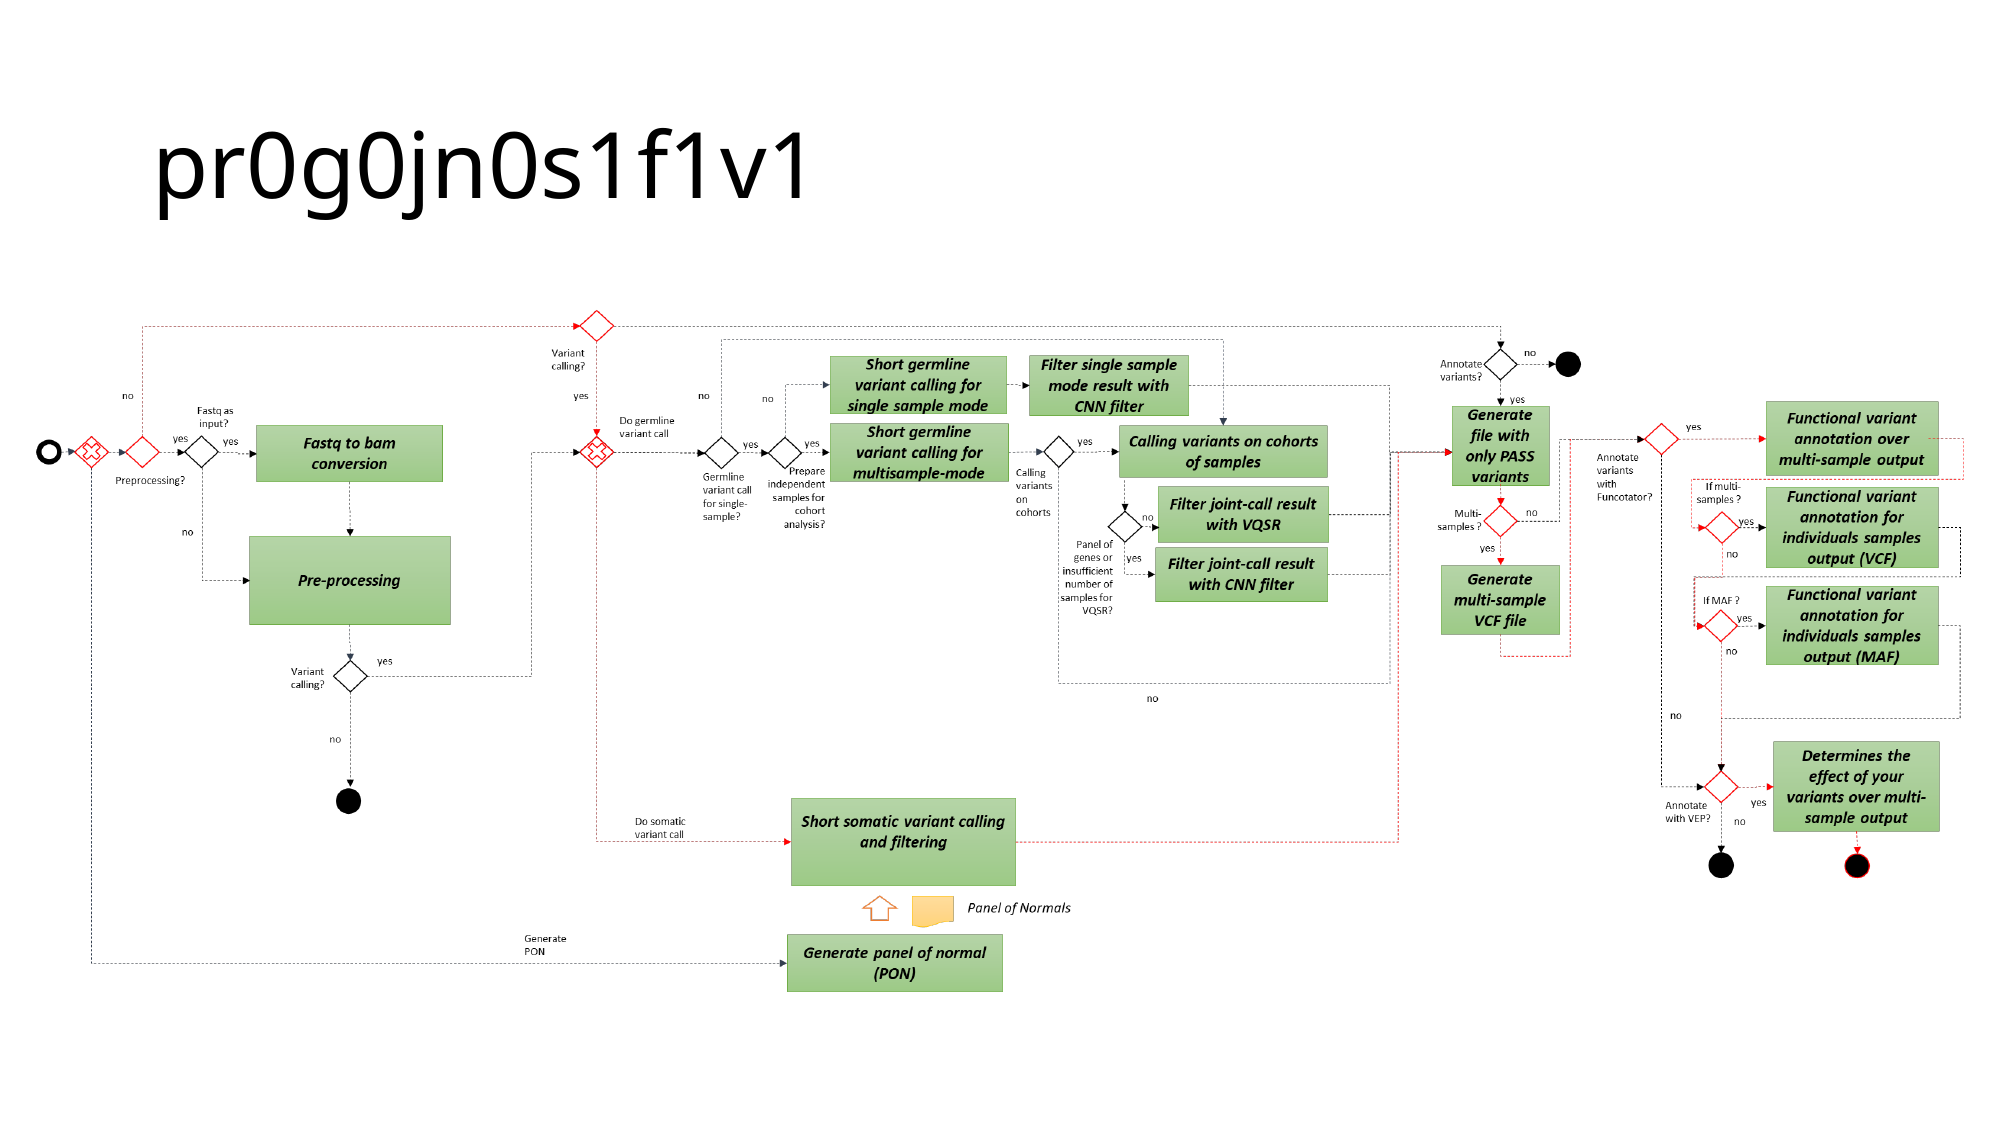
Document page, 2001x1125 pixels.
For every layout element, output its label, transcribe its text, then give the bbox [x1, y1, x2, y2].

title pr0g0jn0s1f1v1 [137, 59, 1863, 278]
picture [36, 309, 1964, 994]
